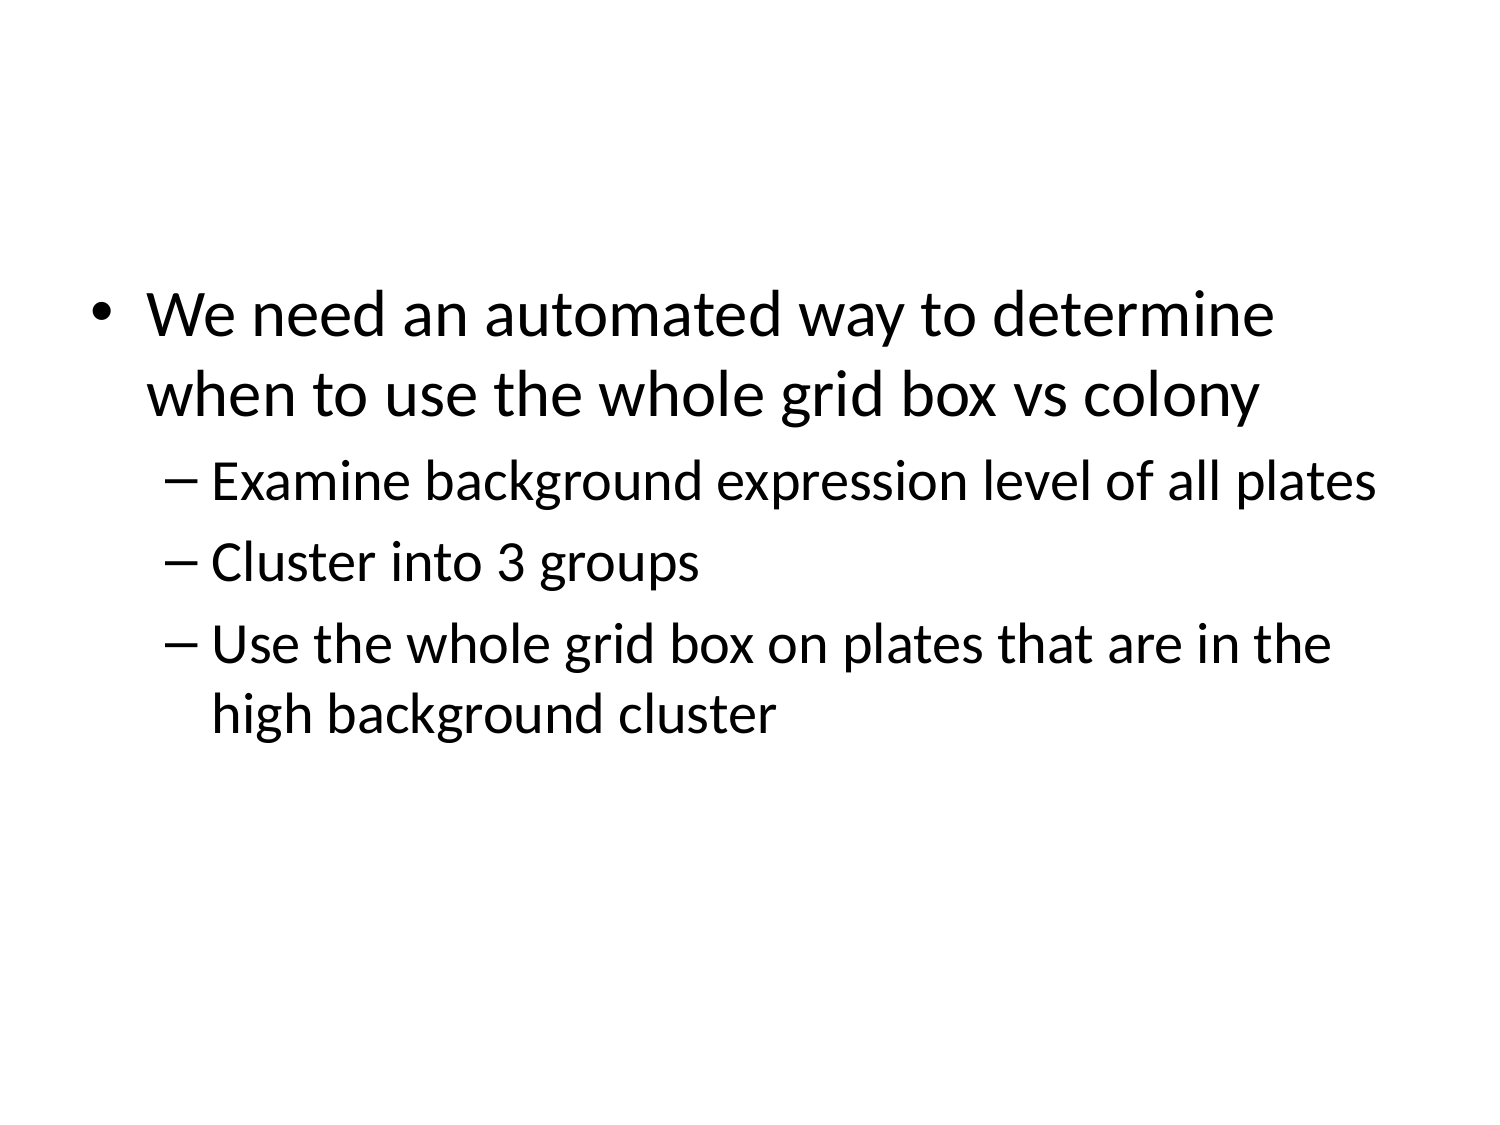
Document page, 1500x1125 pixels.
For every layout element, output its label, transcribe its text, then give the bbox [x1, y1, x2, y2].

list We need an automated way to determine when to use the whole grid box vs colony Examine background expression level of all plates Cluster into 3 groups Use the whole grid box on plates that are in the high background cluster [75, 262, 1425, 1005]
